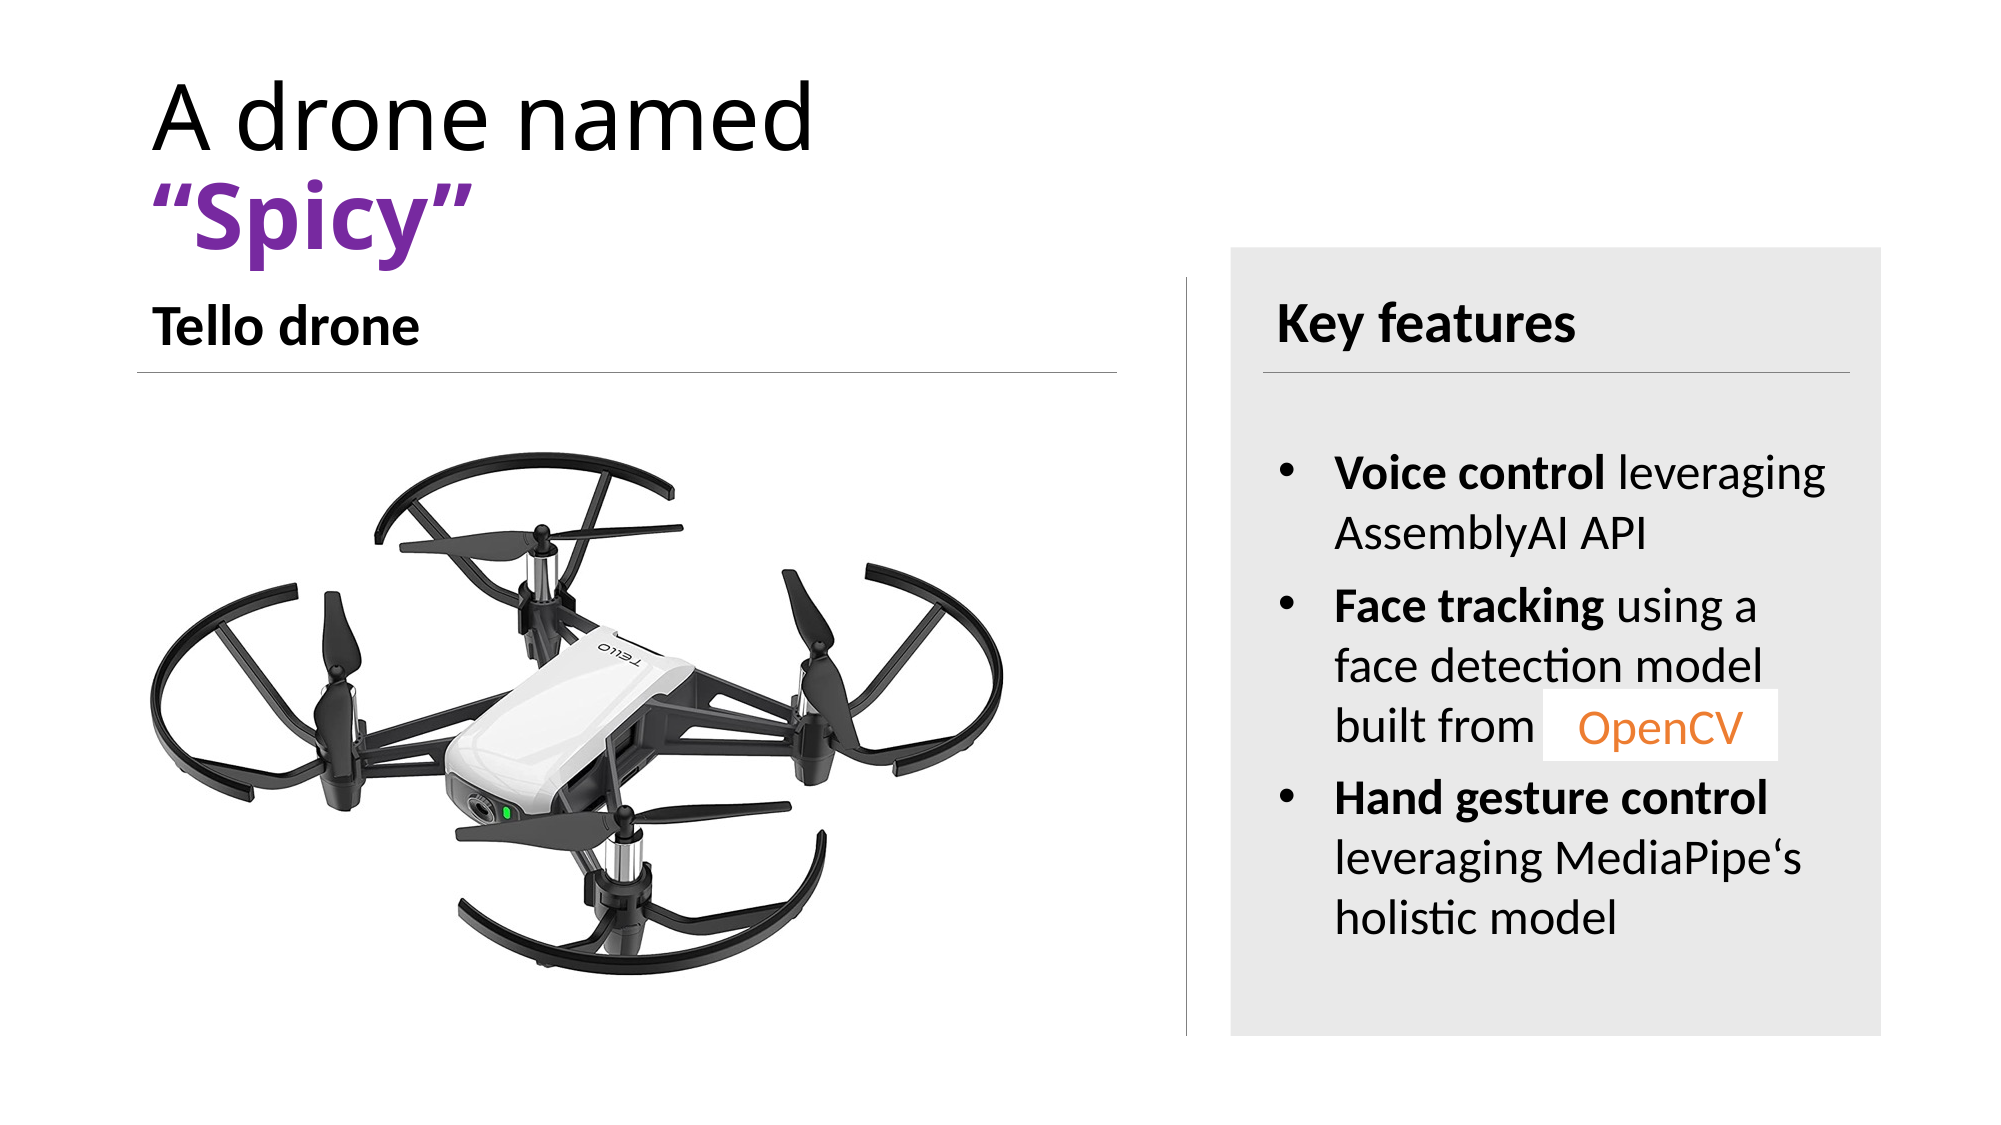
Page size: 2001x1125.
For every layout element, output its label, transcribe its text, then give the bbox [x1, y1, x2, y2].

title A drone named “Spicy” [137, 61, 1162, 280]
text_box OpenCV [1542, 688, 1779, 762]
text_box Tello drone [137, 279, 659, 365]
text_box Key features [1263, 277, 1852, 362]
text_box Voice control leveraging AssemblyAI API Face tracking using a face detection model built from scratch Hand gesture control leveraging MediaPipe‘s holistic model [1263, 432, 1851, 953]
picture [149, 451, 1004, 978]
text_box [1230, 246, 1882, 1037]
